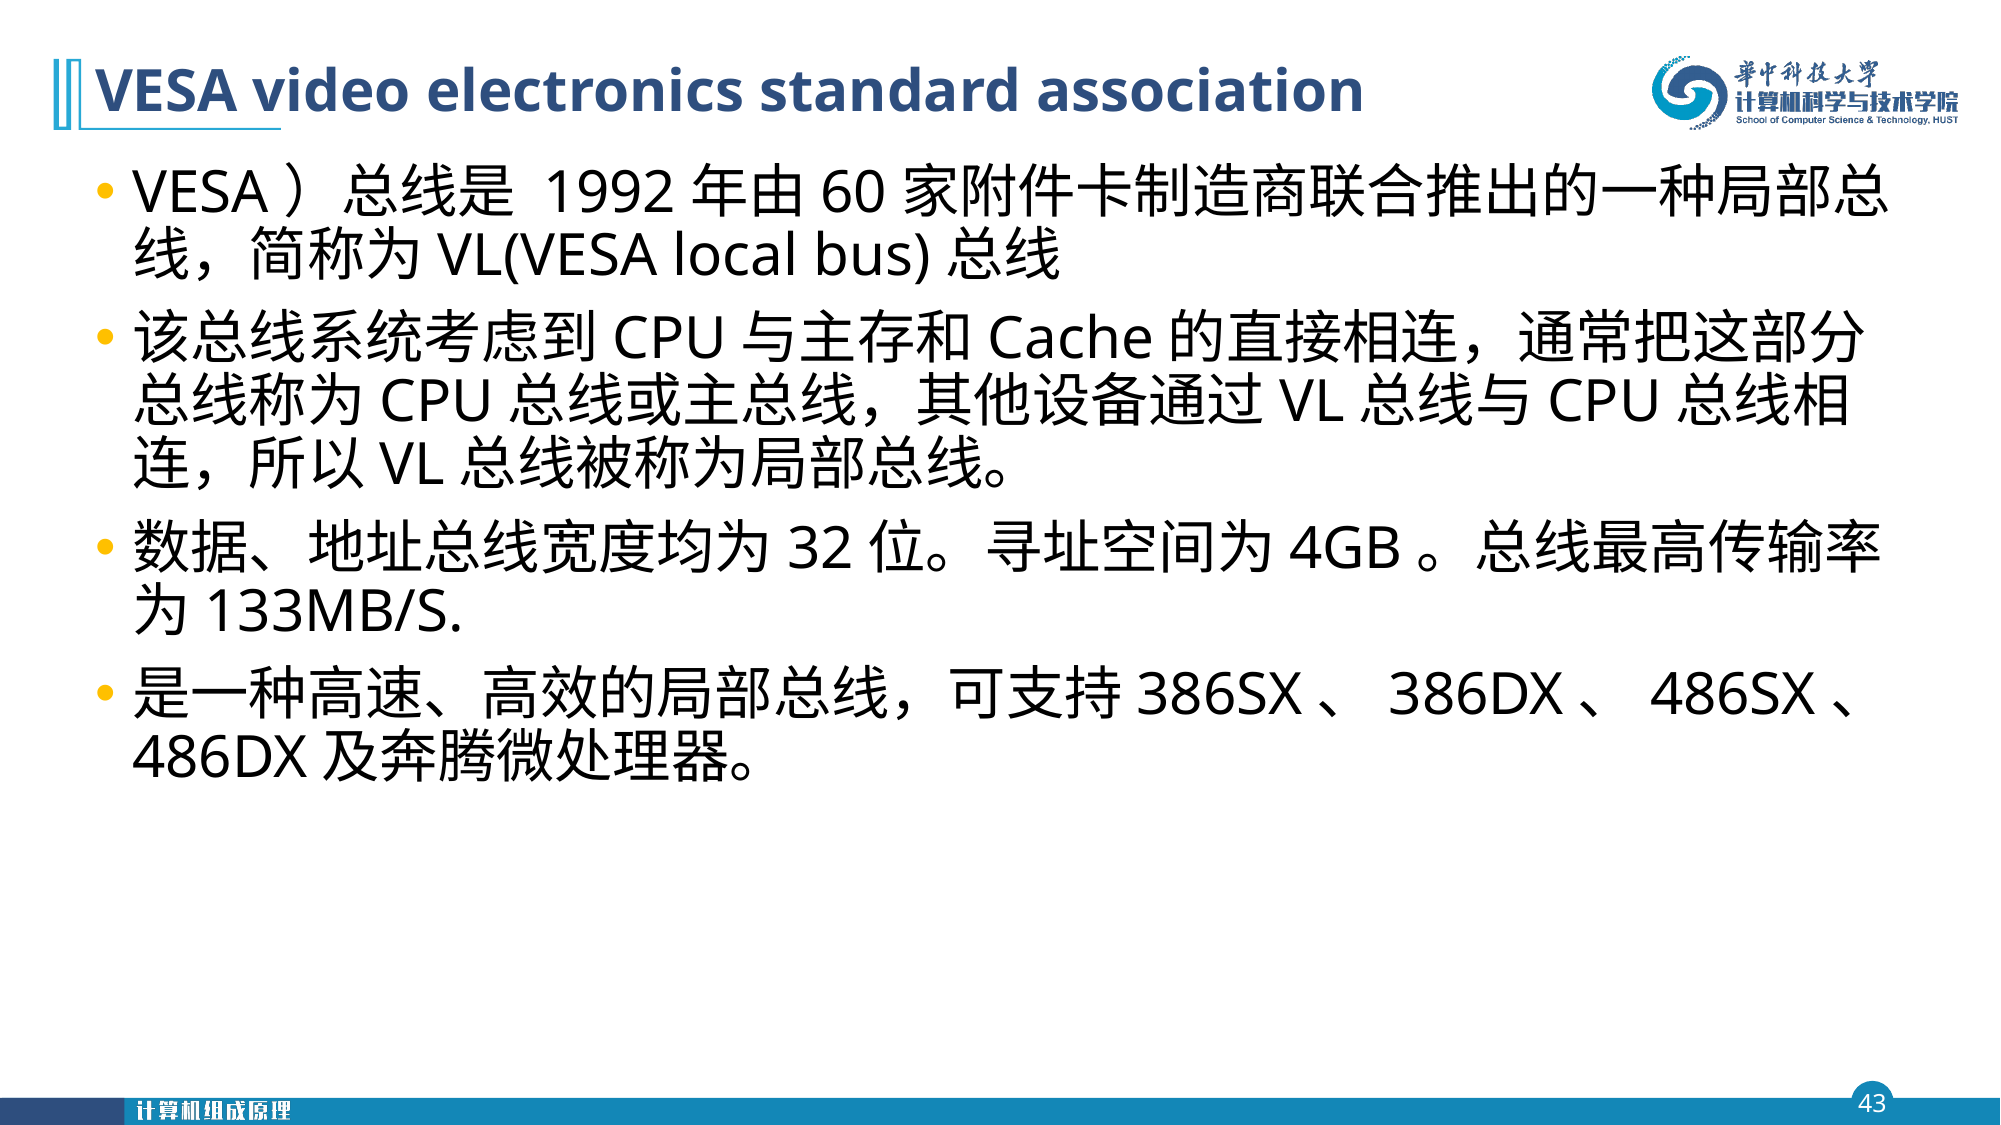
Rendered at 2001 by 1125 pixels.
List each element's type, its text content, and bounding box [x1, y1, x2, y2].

list VESA）总线是 1992年由60家附件卡制造商联合推出的一种局部总线，简称为VL(VESA local bus)总线 该总线系统考虑到CPU与主存和Cache的直接相连，通常把这部分总线称为CPU总线或主总线，其他设备通过VL总线与CPU总线相连，所以VL总线被称为局部总线。 数据、地址总线宽度均为32位。寻址空间为4GB。总线最高传输率为133MB/S. 是一种高速、高效的局部总线，可支持386SX、386DX、486SX、486DX及奔腾微处理器。 [80, 154, 1919, 1080]
title VESA video electronics standard association [80, 42, 1805, 144]
picture [1805, 56, 1958, 130]
